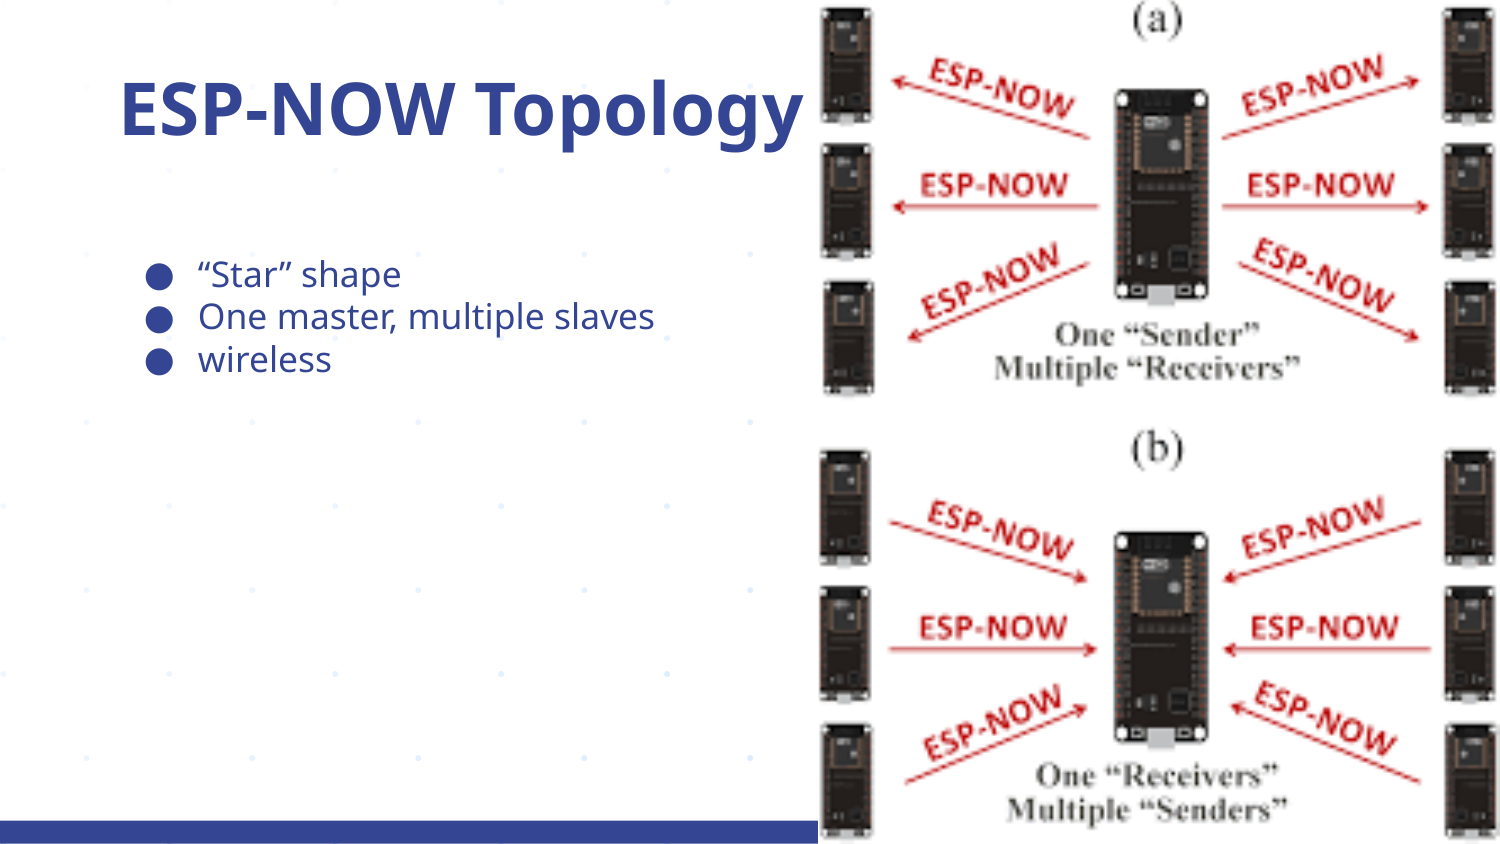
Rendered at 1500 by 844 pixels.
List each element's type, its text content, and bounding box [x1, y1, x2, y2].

picture [817, 0, 1500, 844]
list “Star” shape One master, multiple slaves wireless [108, 236, 812, 638]
title ESP-NOW Topology [103, 63, 812, 151]
